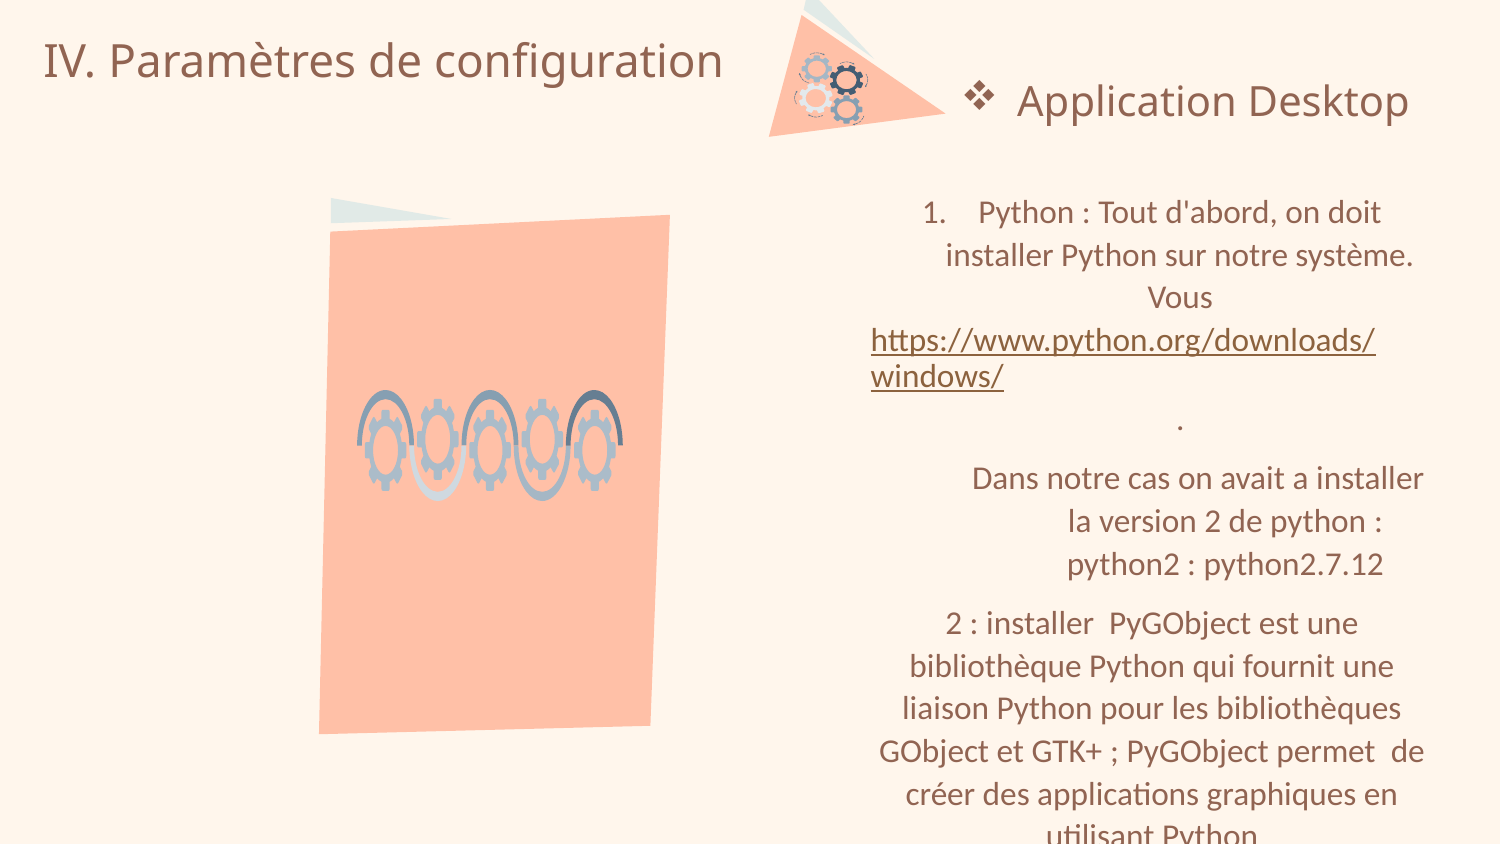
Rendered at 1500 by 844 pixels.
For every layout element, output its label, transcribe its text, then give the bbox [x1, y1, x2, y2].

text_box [318, 197, 671, 735]
title IV. Paramètres de configuration [0, 12, 752, 107]
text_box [356, 389, 624, 502]
title Application Desktop [935, 64, 1449, 136]
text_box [757, 0, 936, 129]
subtitle Python : Tout d'abord, on doit installer Python sur notre système. Voushttps://www.python.org/downloads/windows/. Dans notre cas on avait a installer la version 2 de python : python2 : python2.7.12 2 : installer PyGObject est une bibliothèque Python qui fournit une liaison Python pour les bibliothèques GObject et GTK+ ; PyGObject permet de créer des applications graphiques en utilisant Python [855, 172, 1449, 822]
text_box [794, 52, 869, 126]
